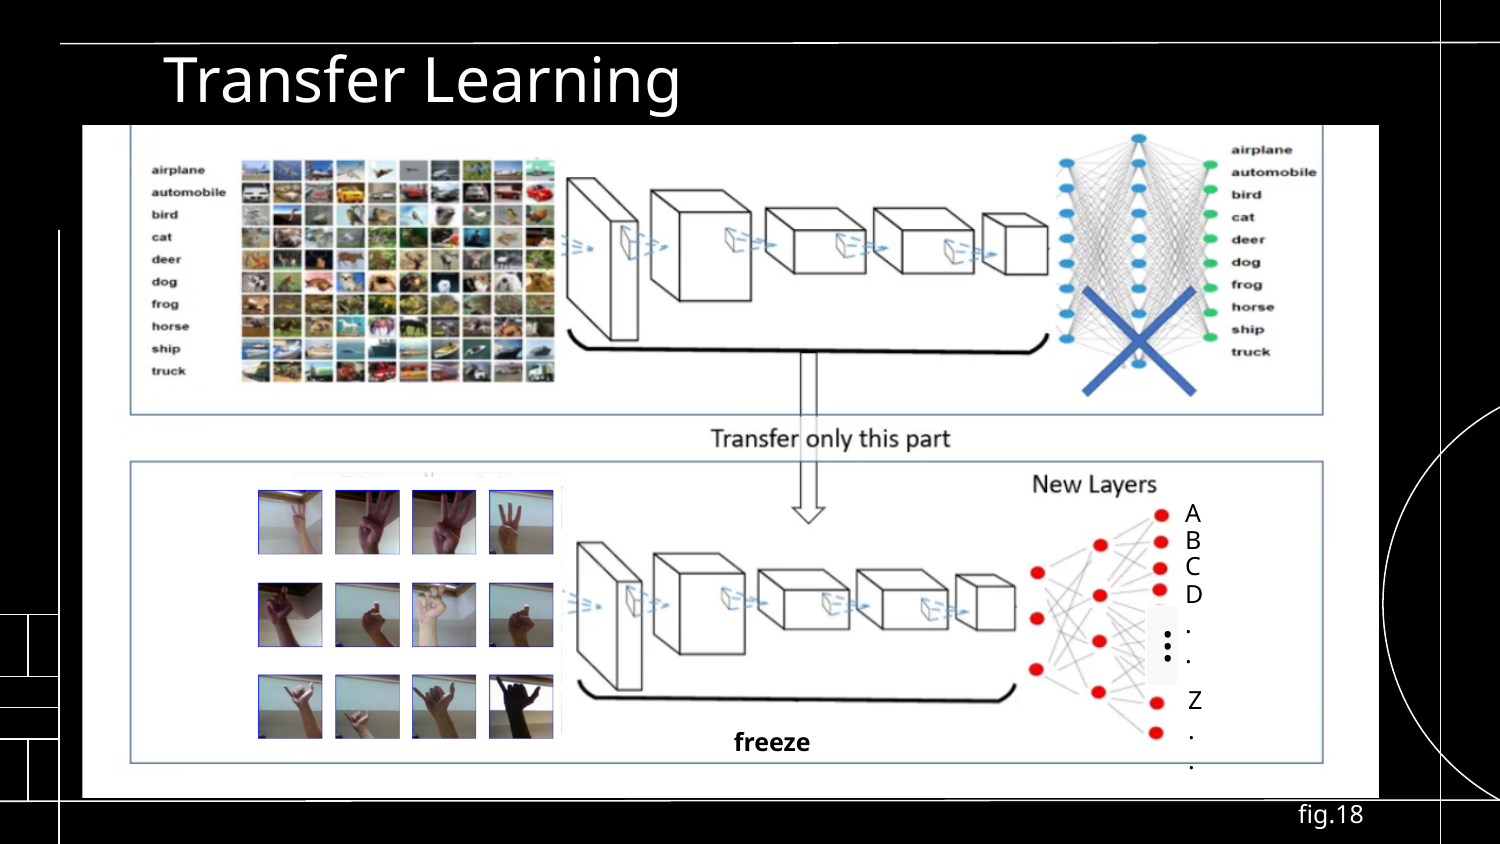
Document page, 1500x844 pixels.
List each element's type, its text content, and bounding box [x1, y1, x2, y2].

text_box fig.18 [1283, 805, 1379, 844]
text_box Transfer Learning [148, 25, 975, 108]
picture [81, 125, 1380, 798]
